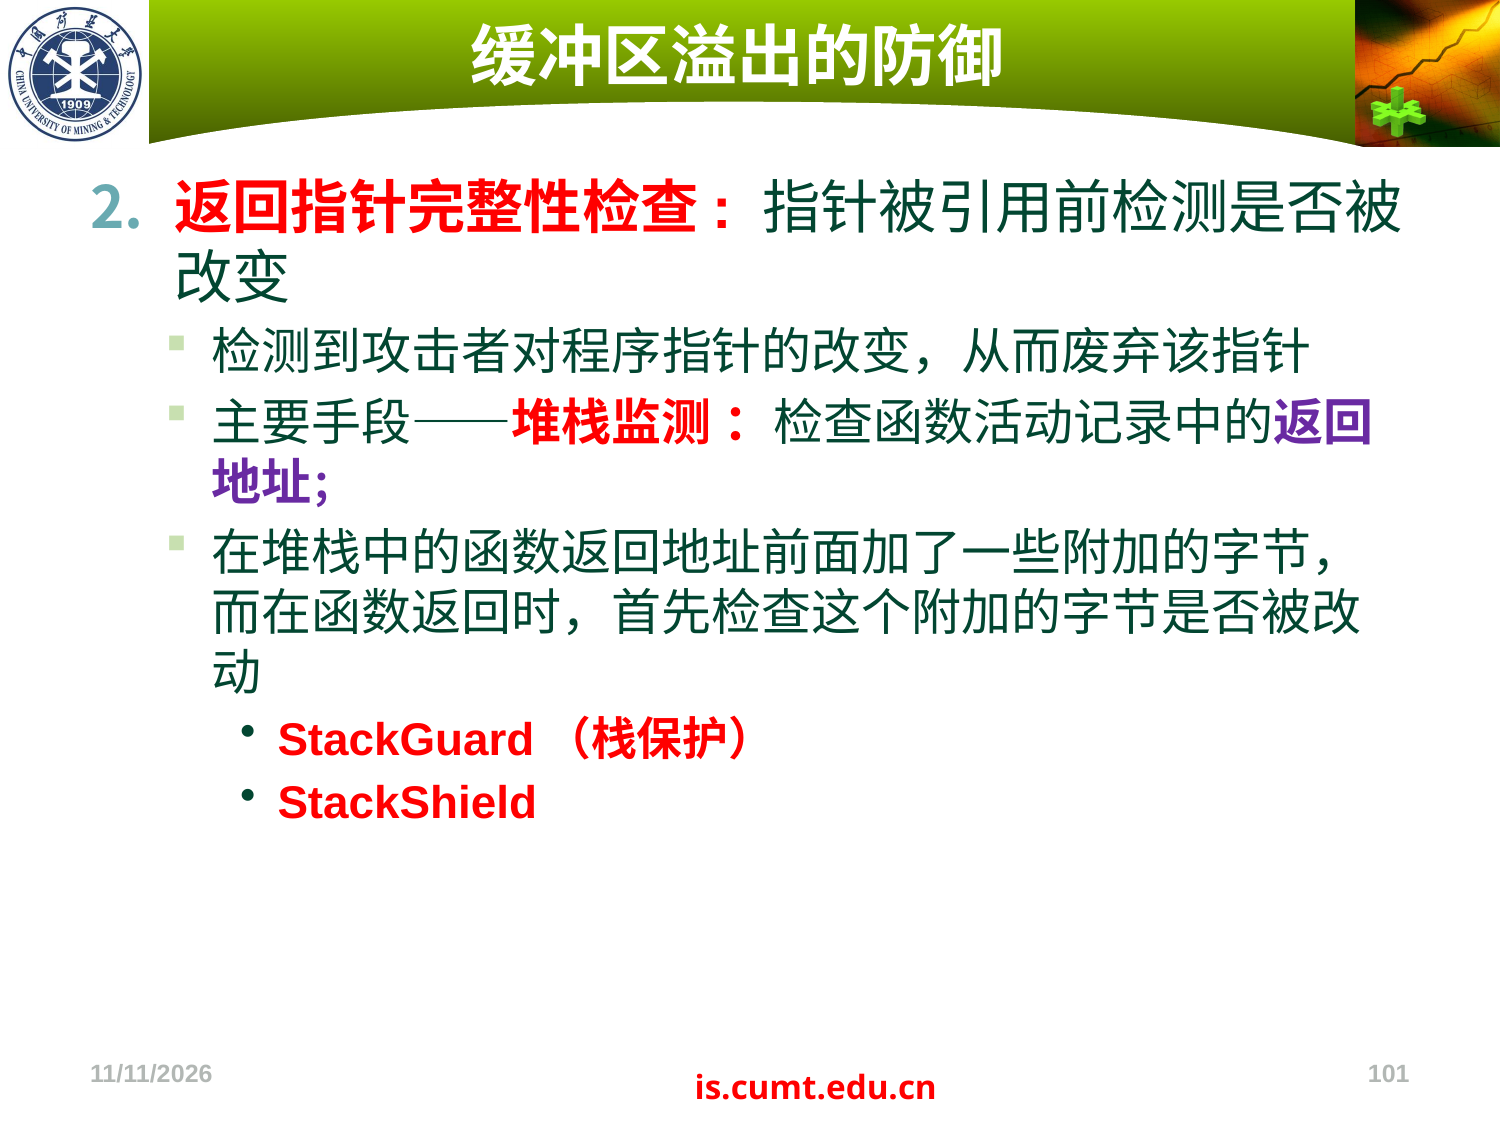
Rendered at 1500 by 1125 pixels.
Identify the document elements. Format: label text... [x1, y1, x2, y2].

slide_number 101 [1074, 1042, 1425, 1103]
footer is.cumt.edu.cn [584, 1058, 1048, 1114]
picture [0, 0, 149, 149]
picture [1355, 0, 1500, 147]
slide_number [75, 1042, 425, 1103]
title 缓冲区溢出的防御 [50, 7, 1425, 100]
list 返回指针完整性检查: 指针被引用前检测是否被改变 检测到攻击者对程序指针的改变，从而废弃该指针 主要手段——堆栈监测 ：检查函数活动记录中的返回地址； 在堆栈中的函数返回地址前面加了一些附加的字节，而在函数返回时，首先检查这个附加的字节是否被改动 StackGuard（栈保护） StackShield [75, 162, 1425, 1050]
